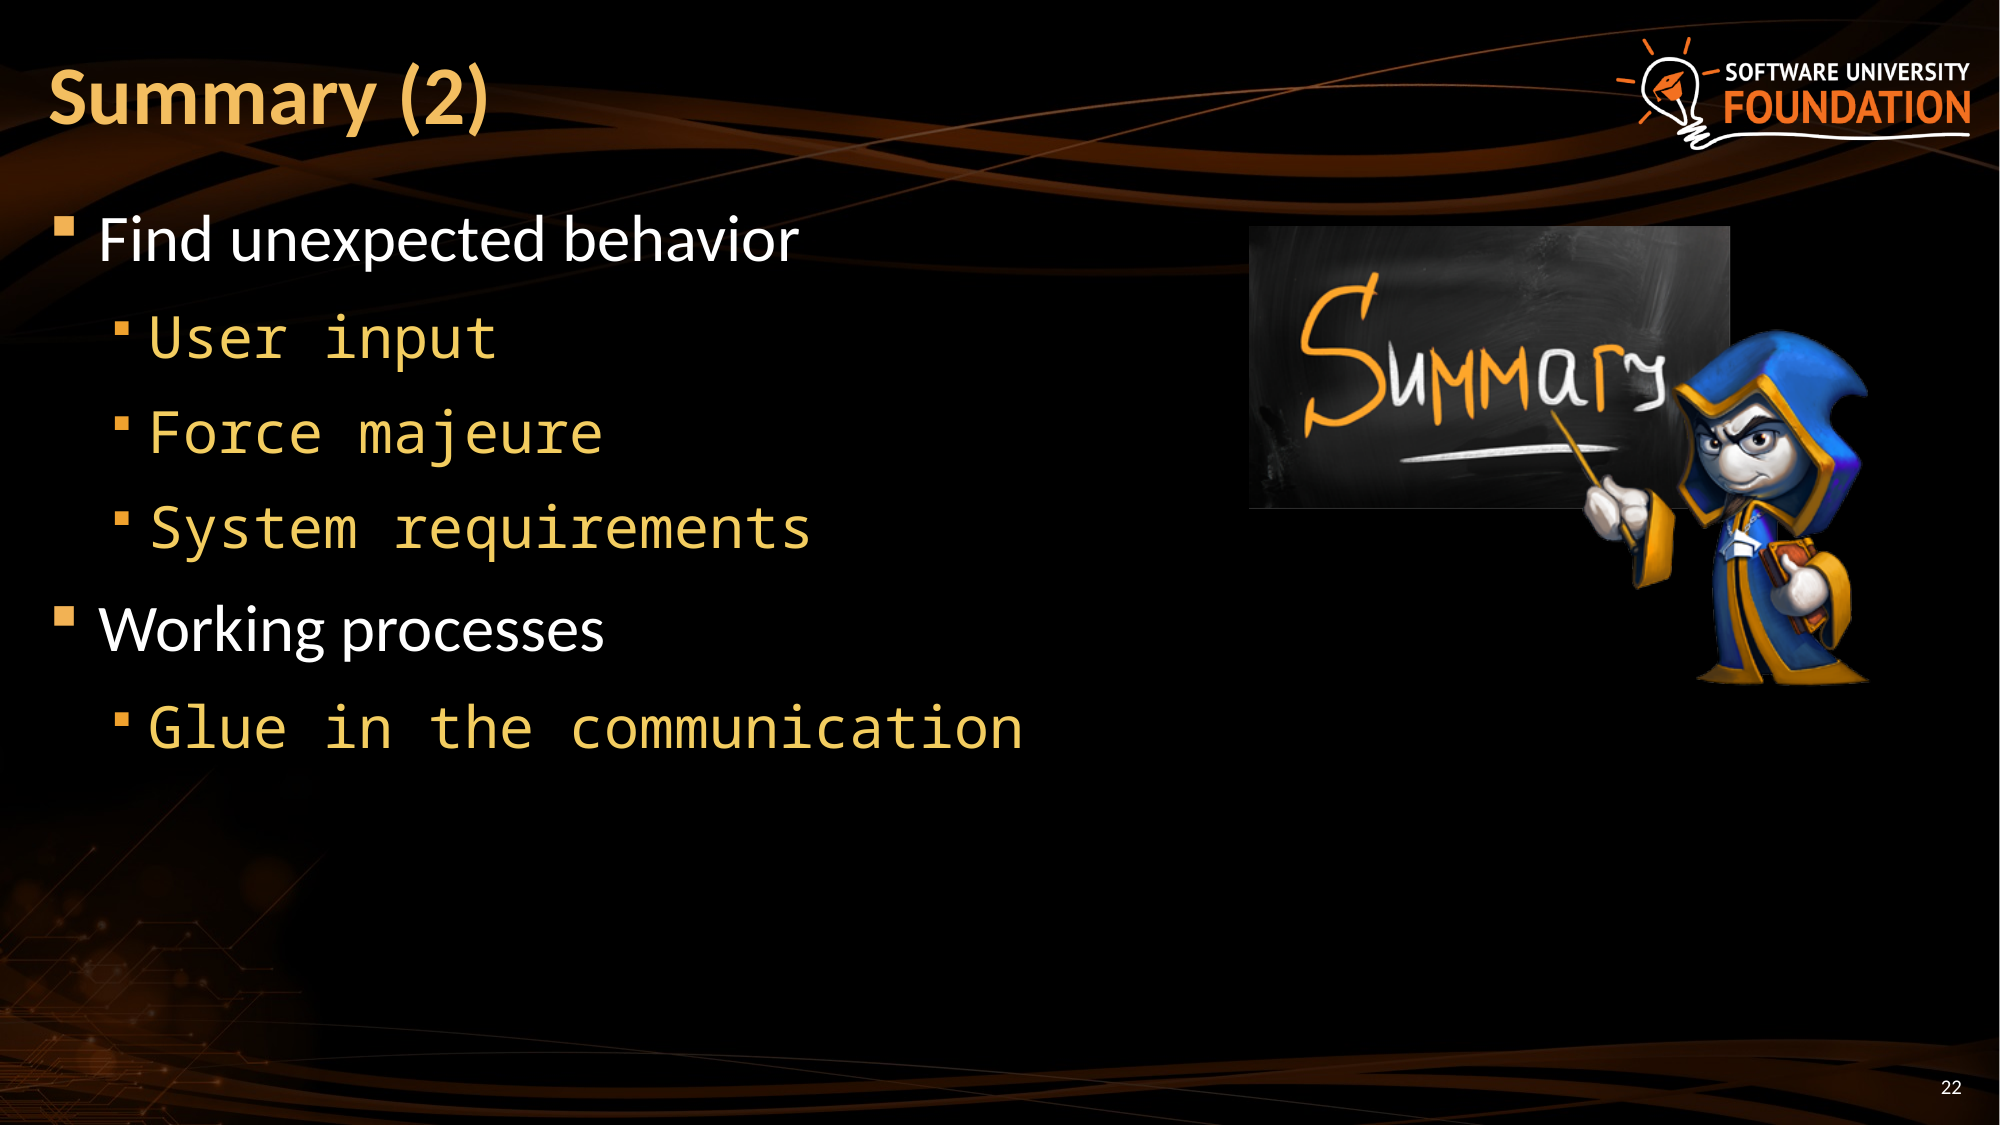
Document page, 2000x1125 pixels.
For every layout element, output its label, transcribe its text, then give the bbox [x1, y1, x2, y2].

picture [0, 0, 2000, 1125]
list Find unexpected behavior User input Force majeure System requirements Working processes Glue in the communication [31, 189, 1225, 1103]
title Summary (2) [30, 6, 1602, 189]
slide_number 22 [1897, 1070, 1968, 1103]
